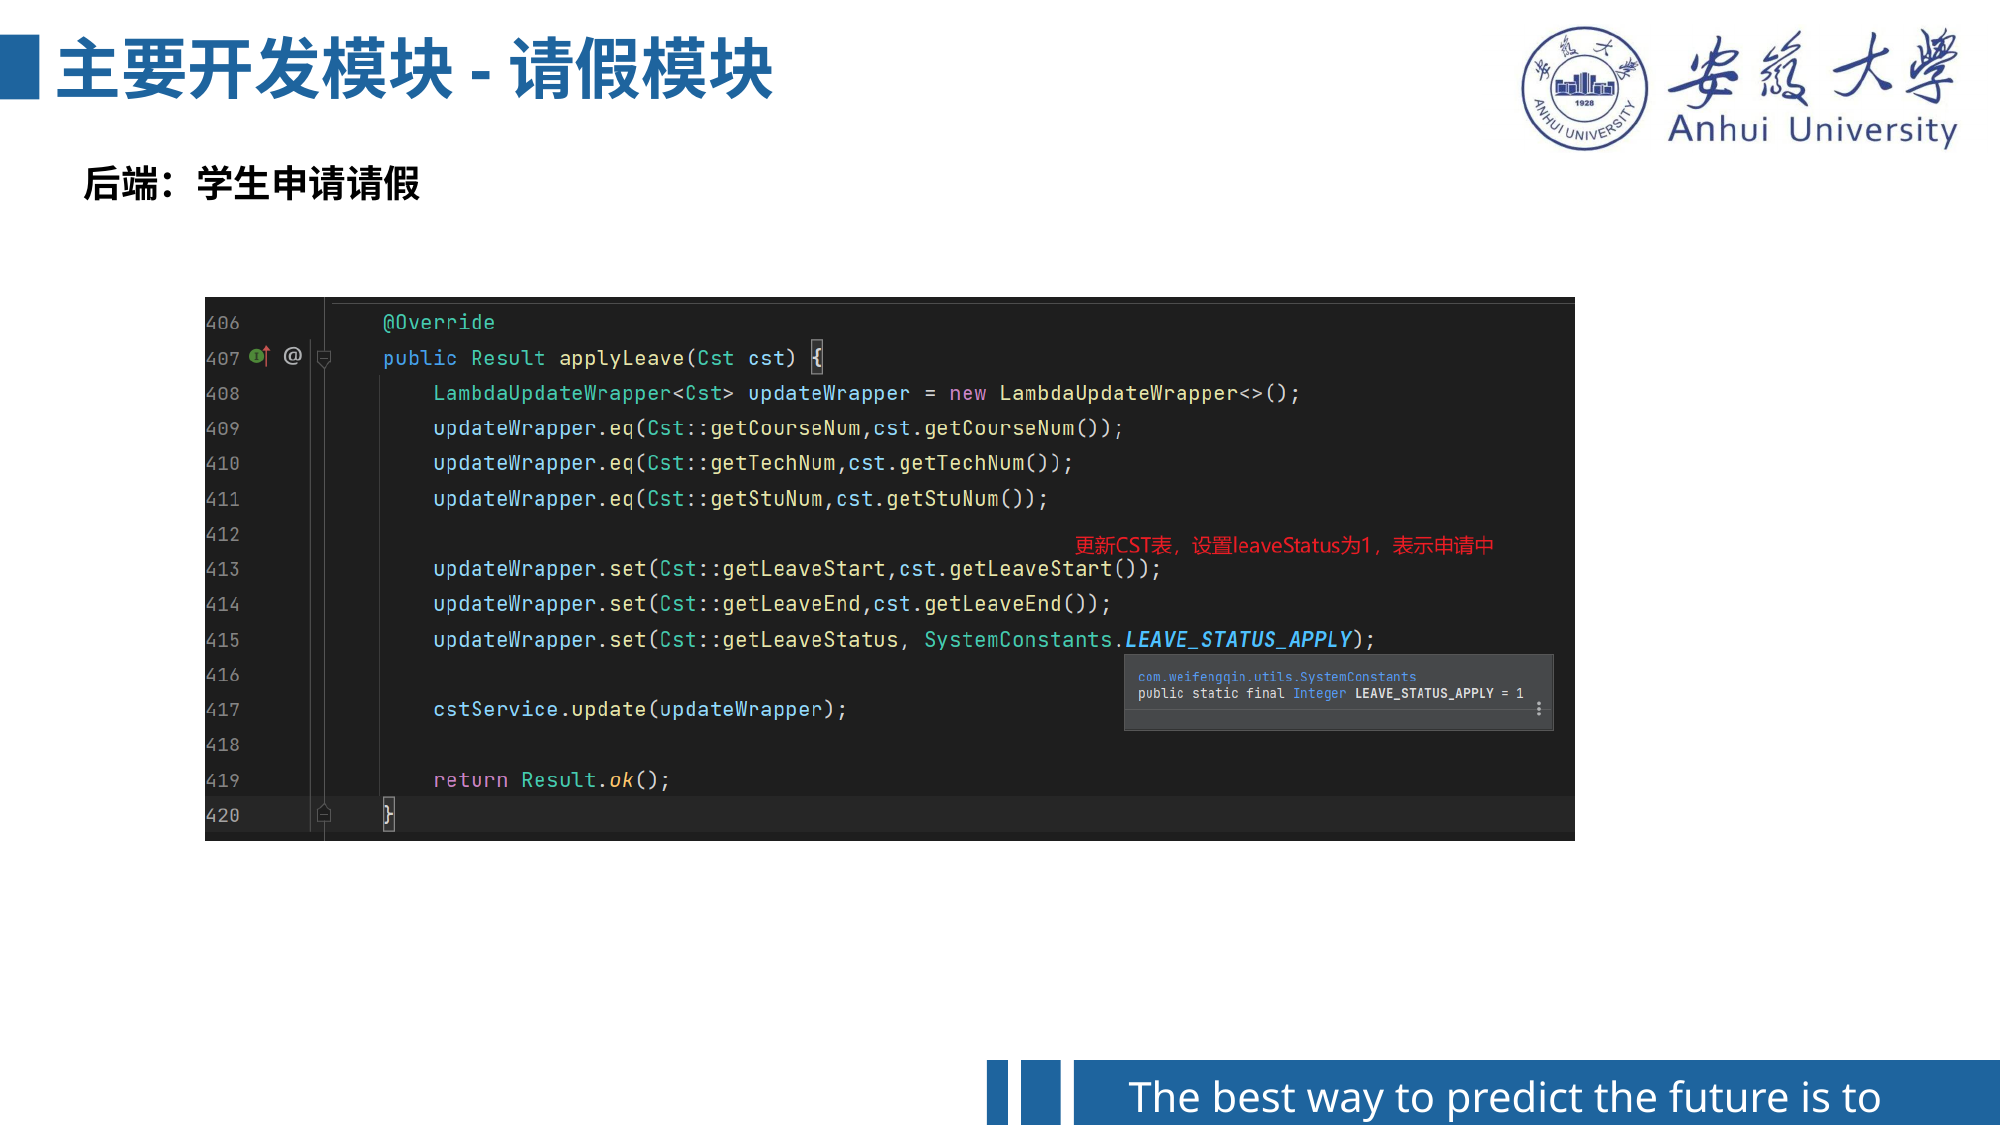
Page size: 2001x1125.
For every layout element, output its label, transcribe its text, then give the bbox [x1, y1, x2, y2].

text_box 后端：学生申请请假 [68, 152, 436, 213]
text_box [1020, 1059, 1062, 1125]
text_box The best way to predict the future is to create it [1113, 1063, 1953, 1125]
text_box [1073, 1059, 2000, 1125]
text_box [986, 1059, 1009, 1125]
text_box [0, 34, 40, 100]
text_box 主要开发模块-请假模块 [39, 19, 873, 114]
picture [1482, 24, 1988, 153]
picture [205, 297, 1575, 841]
